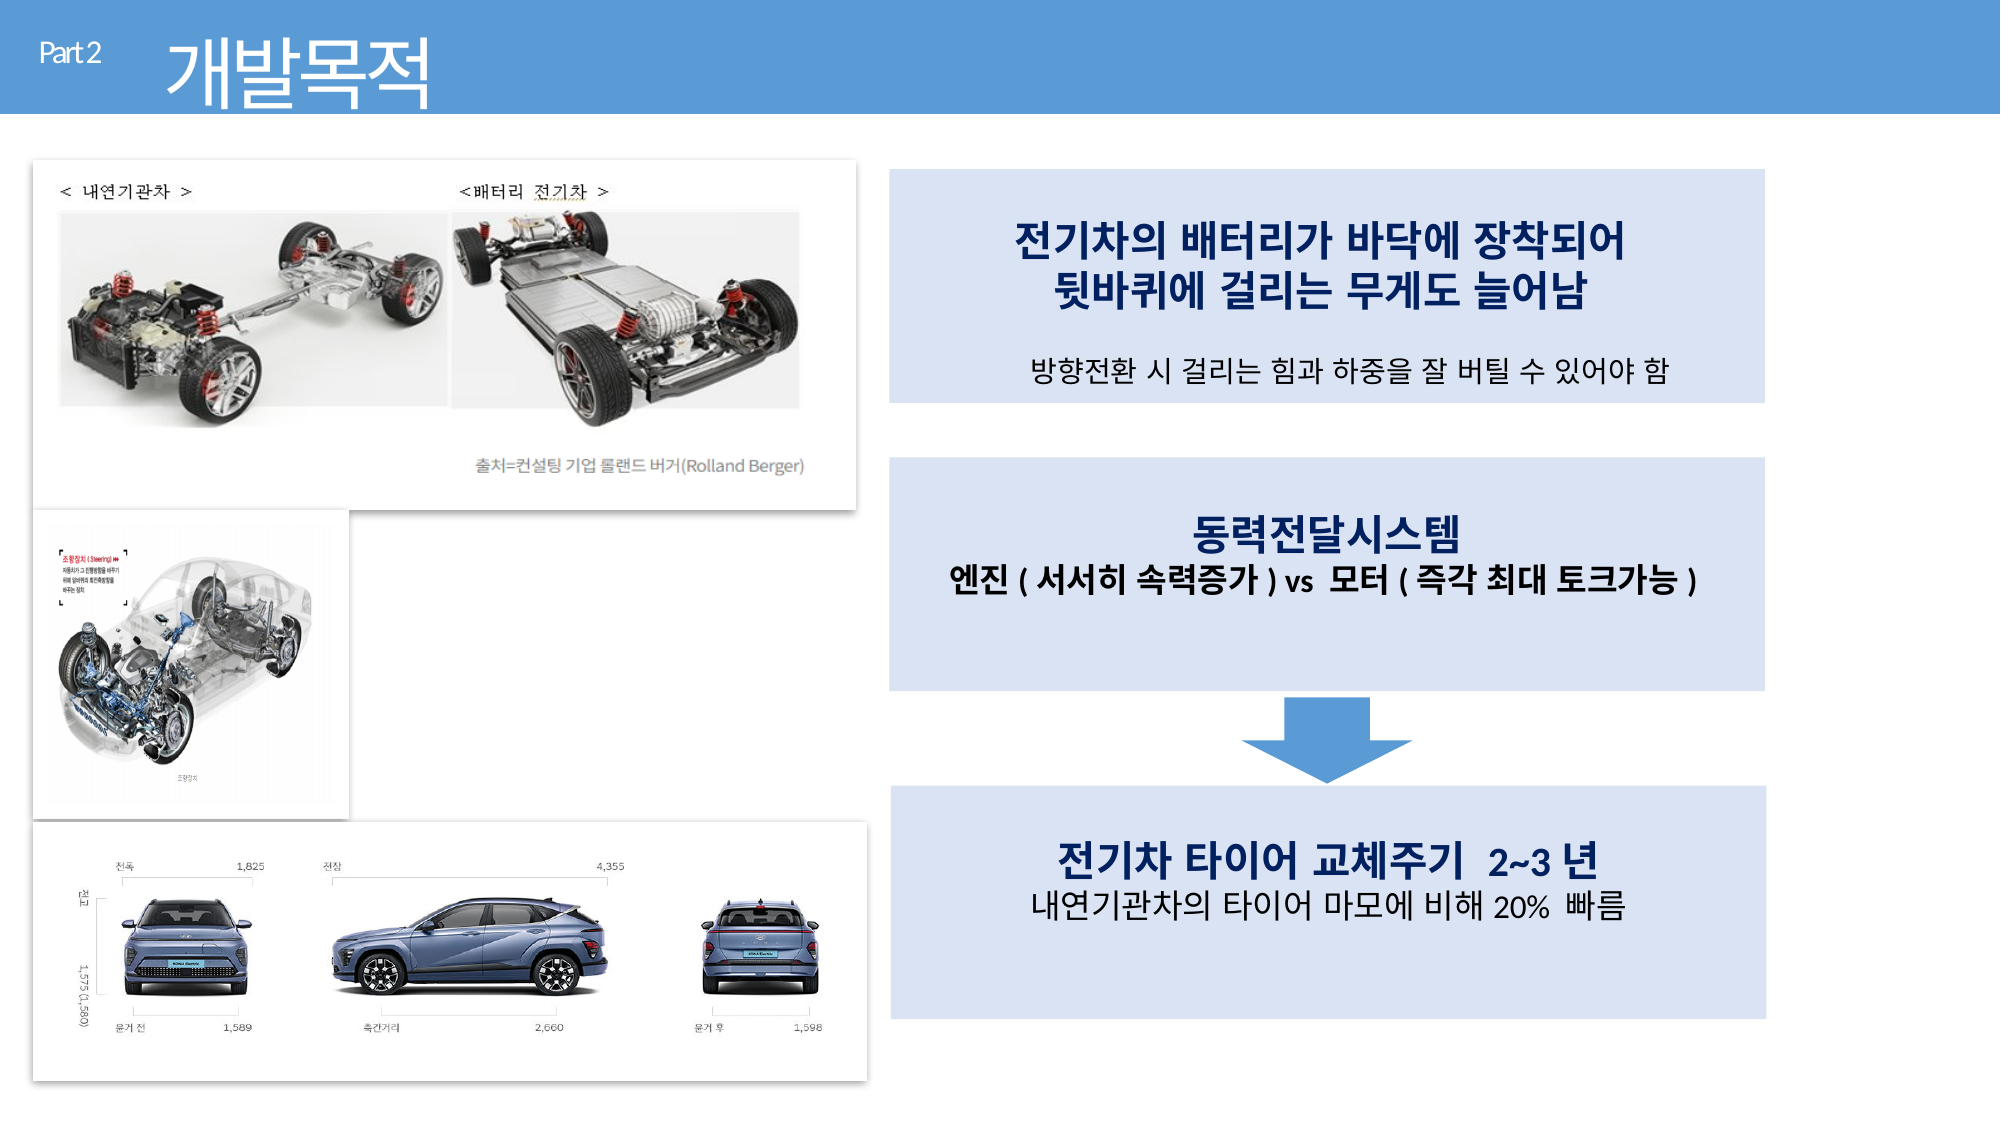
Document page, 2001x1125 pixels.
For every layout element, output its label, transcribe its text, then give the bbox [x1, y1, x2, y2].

text_box 전기차 타이어 교체주기 2~3년 내연기관차의 타이어 마모에 비해20% 빠름 [1015, 827, 1642, 933]
text_box 방향전환 시 걸리는 힘과 하중을 잘 버틸 수 있어야 함 [1002, 346, 1687, 397]
text_box [890, 785, 1767, 1020]
text_box Part 2 [23, 22, 122, 78]
text_box 동력전달시스템 엔진(서서히 속력증가) vs 모터(즉각 최대 토크가능) [934, 501, 1720, 607]
text_box [1240, 696, 1414, 785]
text_box [888, 456, 1766, 692]
text_box 개발목적 [149, 16, 453, 127]
picture [47, 836, 853, 1067]
picture [47, 524, 335, 805]
text_box [888, 168, 1766, 404]
picture [47, 174, 842, 496]
text_box [0, 0, 2000, 115]
text_box 전기차의 배터리가 바닥에 장착되어 뒷바퀴에 걸리는 무게도 늘어남 [999, 207, 1655, 323]
